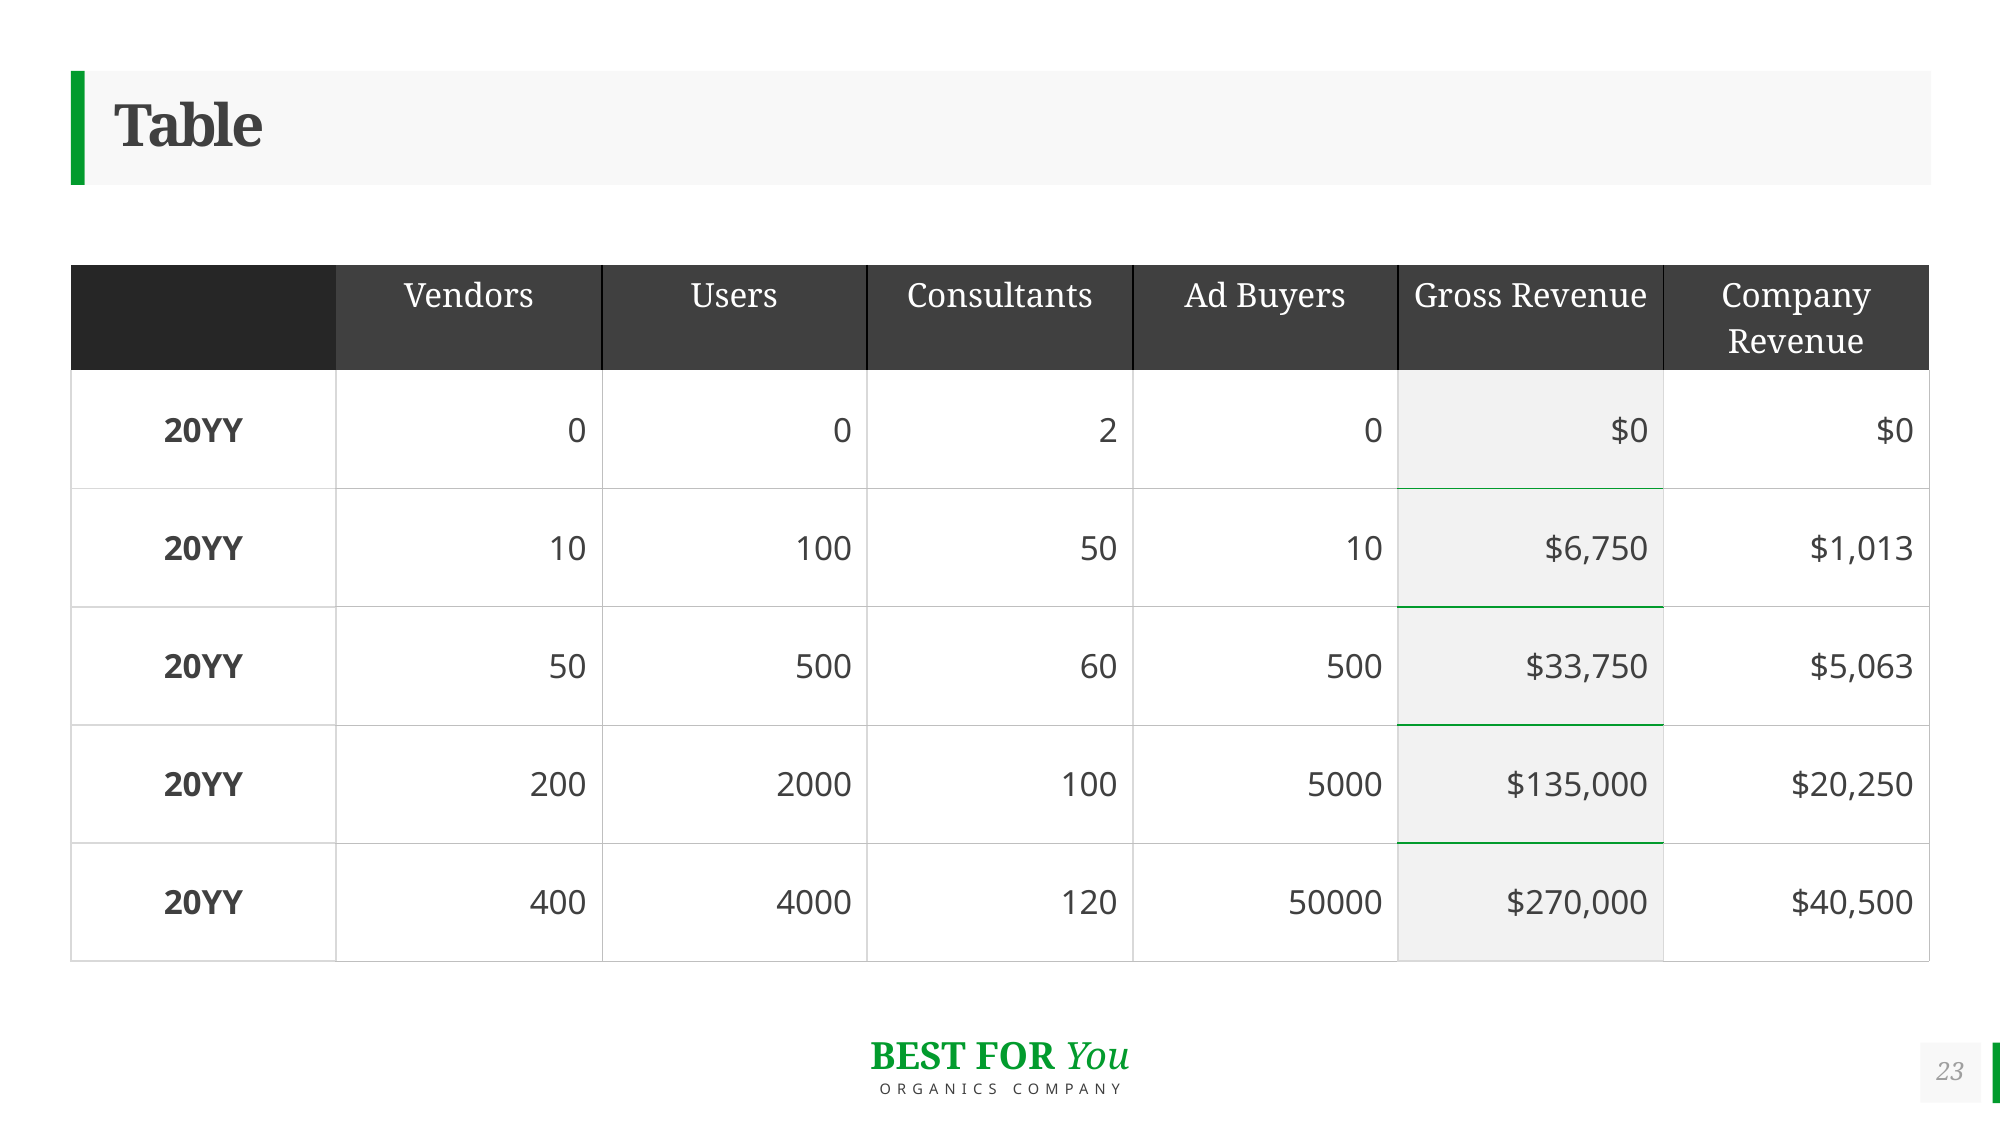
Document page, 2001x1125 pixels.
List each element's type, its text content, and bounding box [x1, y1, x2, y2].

table_header Consultants [868, 265, 1132, 370]
table_cell 2000 [603, 726, 866, 843]
table_header Gross Revenue [1399, 265, 1663, 370]
table_cell $20,250 [1664, 726, 1929, 843]
table_cell 0 [603, 370, 866, 488]
table_cell $135,000 [1399, 726, 1663, 842]
table_cell 500 [603, 607, 866, 725]
table_header Users [603, 265, 866, 370]
table_cell 4000 [603, 844, 866, 961]
table_cell $33,750 [1399, 608, 1663, 724]
table_cell 5000 [1134, 726, 1397, 843]
table_cell 20YY [72, 844, 335, 960]
table_cell $5,063 [1664, 607, 1929, 725]
table_cell 120 [868, 844, 1132, 961]
table_cell $270,000 [1399, 844, 1663, 960]
table_cell 0 [337, 370, 602, 488]
table_header Company Revenue [1664, 265, 1929, 370]
table_cell 10 [1134, 489, 1397, 606]
table_cell 100 [603, 489, 866, 606]
table_cell 20YY [72, 726, 335, 842]
table_cell 50 [868, 489, 1132, 606]
table_cell 20YY [72, 608, 335, 724]
table_cell 60 [868, 607, 1132, 725]
table_cell 20YY [72, 370, 335, 488]
table_cell $40,500 [1664, 844, 1929, 961]
table_cell 0 [1134, 370, 1397, 488]
table_cell 20YY [72, 489, 335, 606]
table_cell $6,750 [1399, 489, 1663, 606]
table_cell 400 [337, 844, 602, 961]
table_header Vendors [336, 265, 601, 370]
table_cell $0 [1664, 370, 1929, 488]
table_header [71, 265, 336, 370]
table_cell 200 [337, 726, 602, 843]
table_cell $1,013 [1664, 489, 1929, 606]
table_cell 50 [337, 607, 602, 725]
table_cell 10 [337, 489, 602, 606]
table_header Ad Buyers [1134, 265, 1397, 370]
table_cell 50000 [1134, 844, 1397, 961]
table_cell $0 [1399, 370, 1663, 488]
table_cell 100 [868, 726, 1132, 843]
table_cell 2 [868, 370, 1132, 488]
table_cell 500 [1134, 607, 1397, 725]
slide_number 23 [1920, 1042, 1982, 1103]
title Table [84, 70, 1932, 185]
